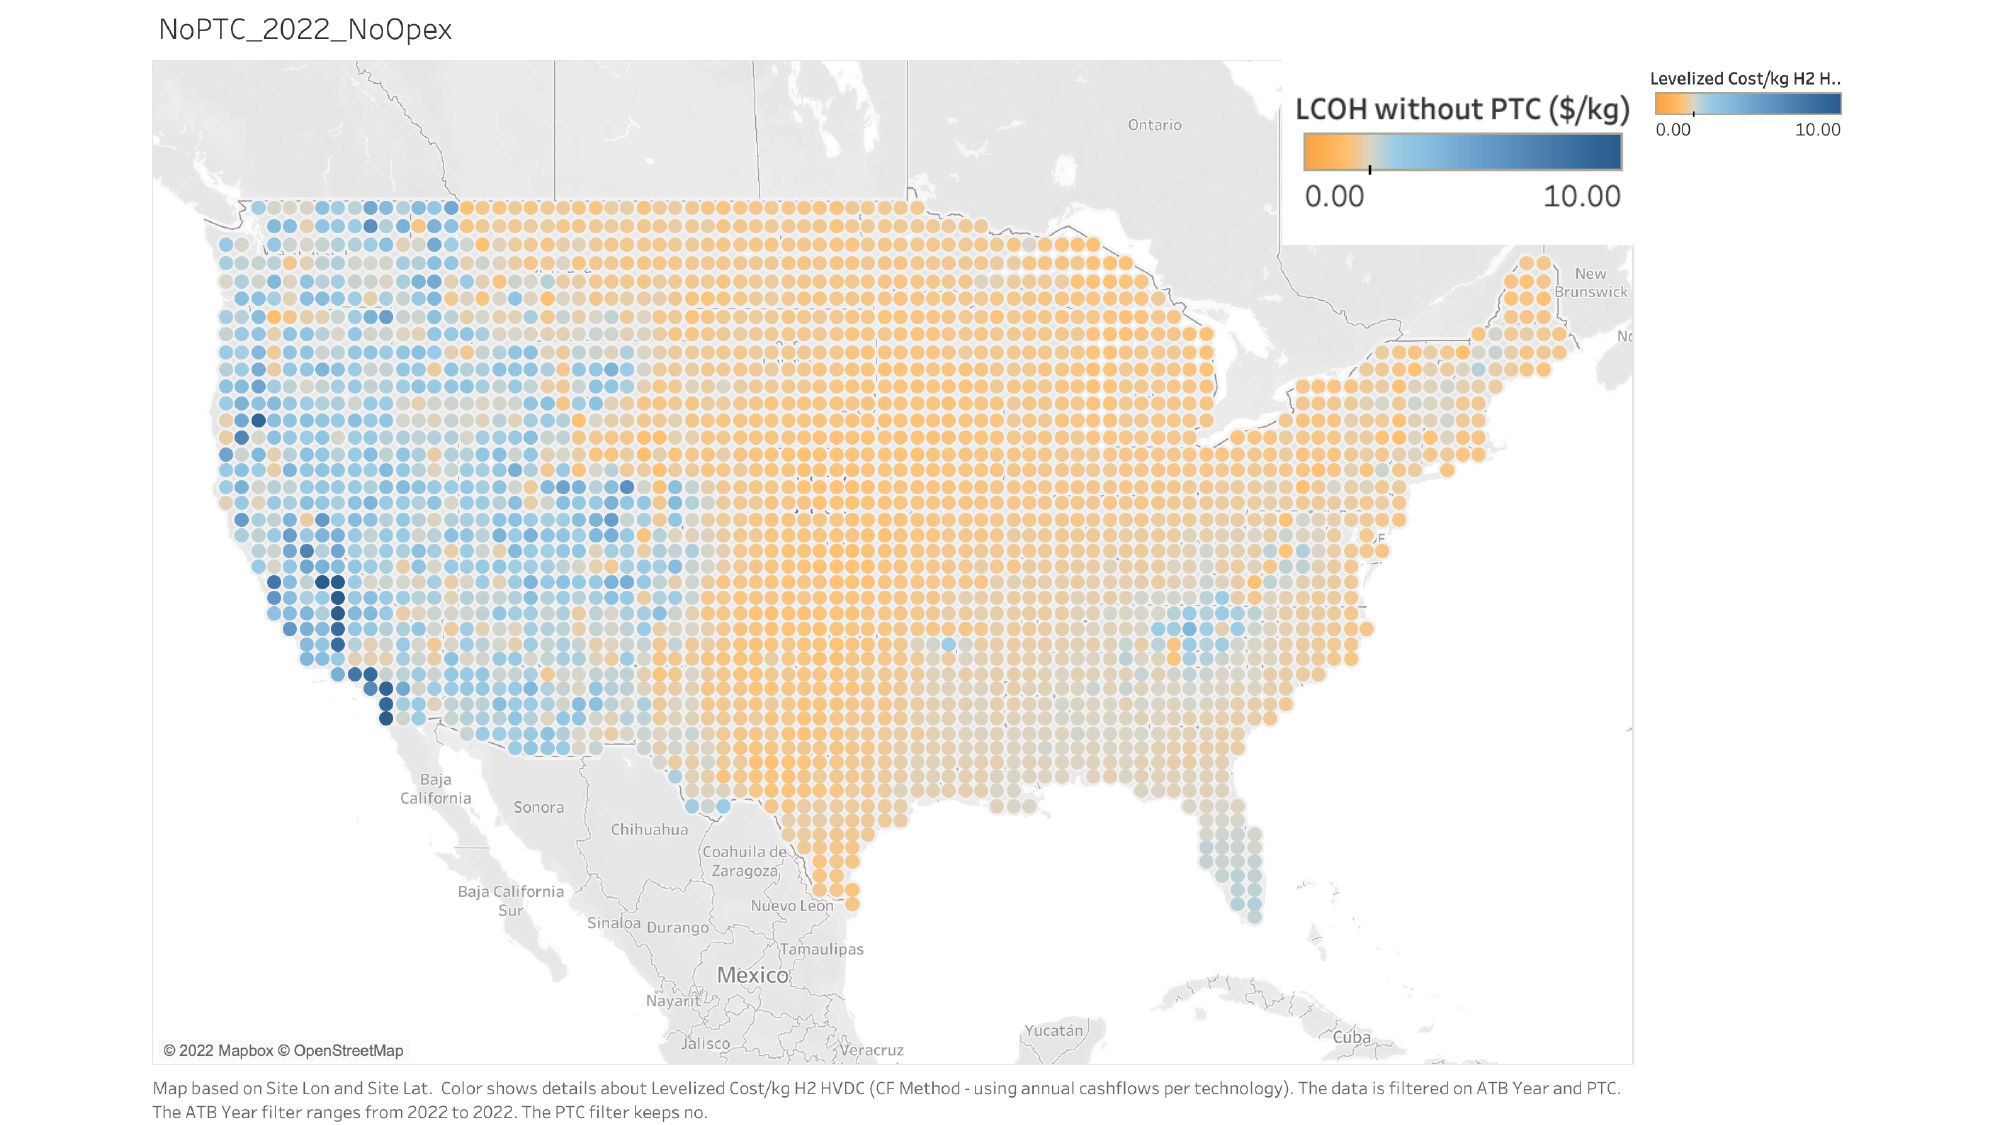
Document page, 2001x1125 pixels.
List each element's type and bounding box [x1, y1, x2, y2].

picture [151, 0, 1848, 1125]
